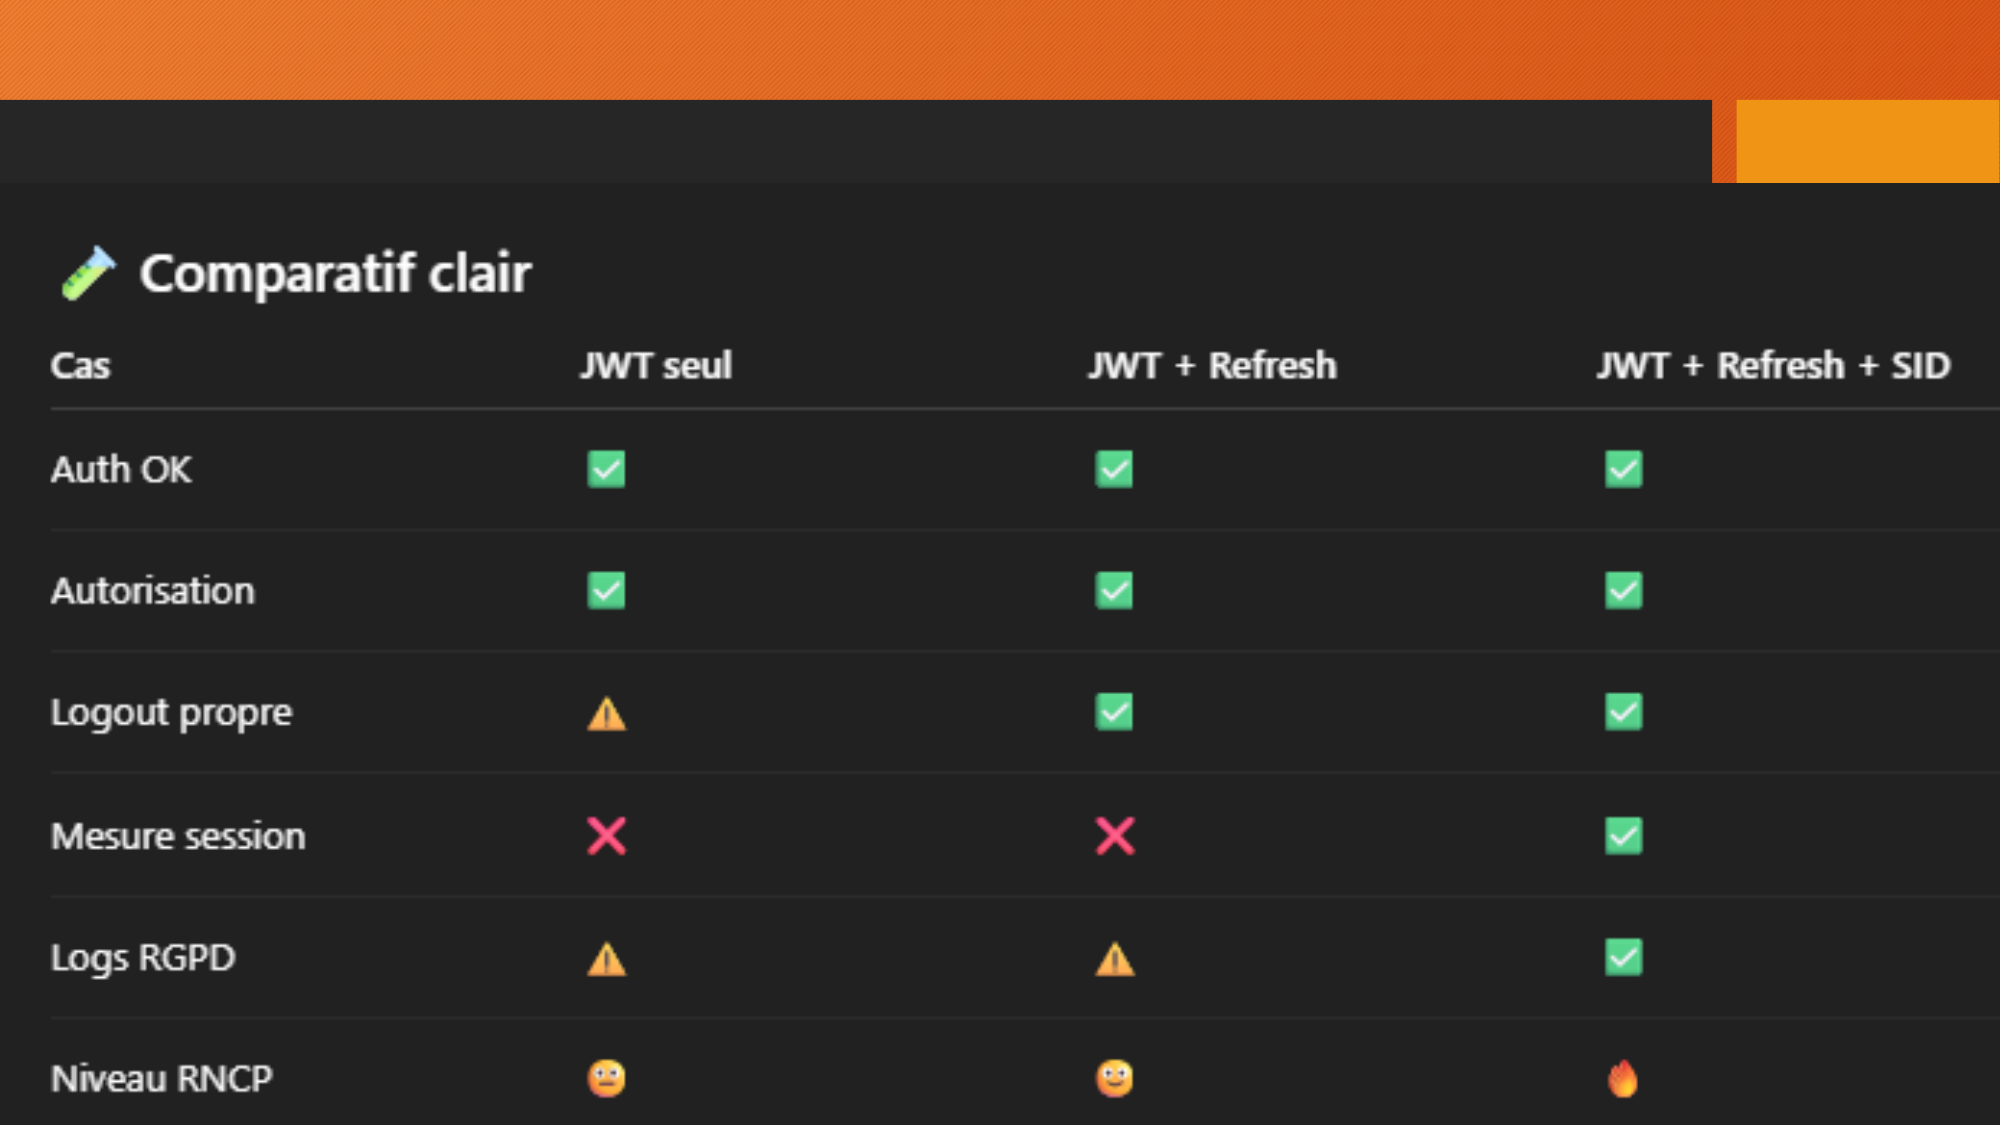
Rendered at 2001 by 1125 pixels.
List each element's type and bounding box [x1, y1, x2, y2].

picture [0, 183, 2000, 1125]
